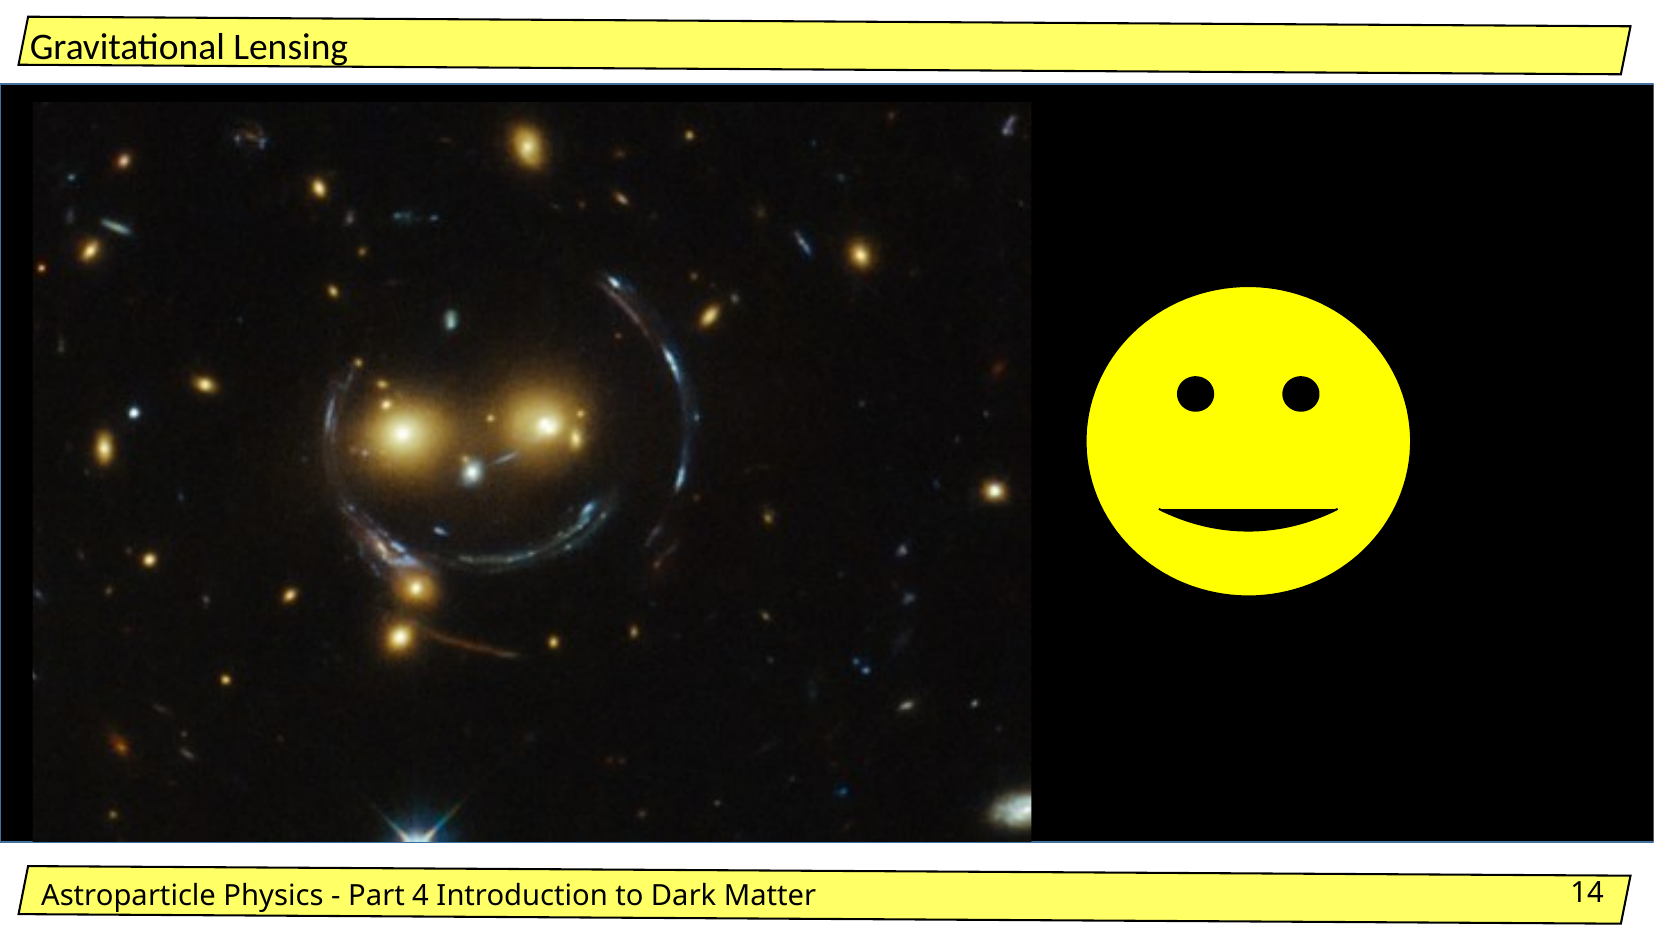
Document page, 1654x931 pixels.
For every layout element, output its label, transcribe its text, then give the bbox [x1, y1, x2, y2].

text_box <number> [1218, 873, 1604, 931]
text_box Gravitational Lensing [15, 15, 445, 77]
picture [32, 102, 1032, 843]
text_box [1085, 286, 1412, 597]
text_box Astroparticle Physics - Part 4 Introduction to Dark Matter [40, 876, 939, 931]
text_box [0, 83, 1654, 842]
